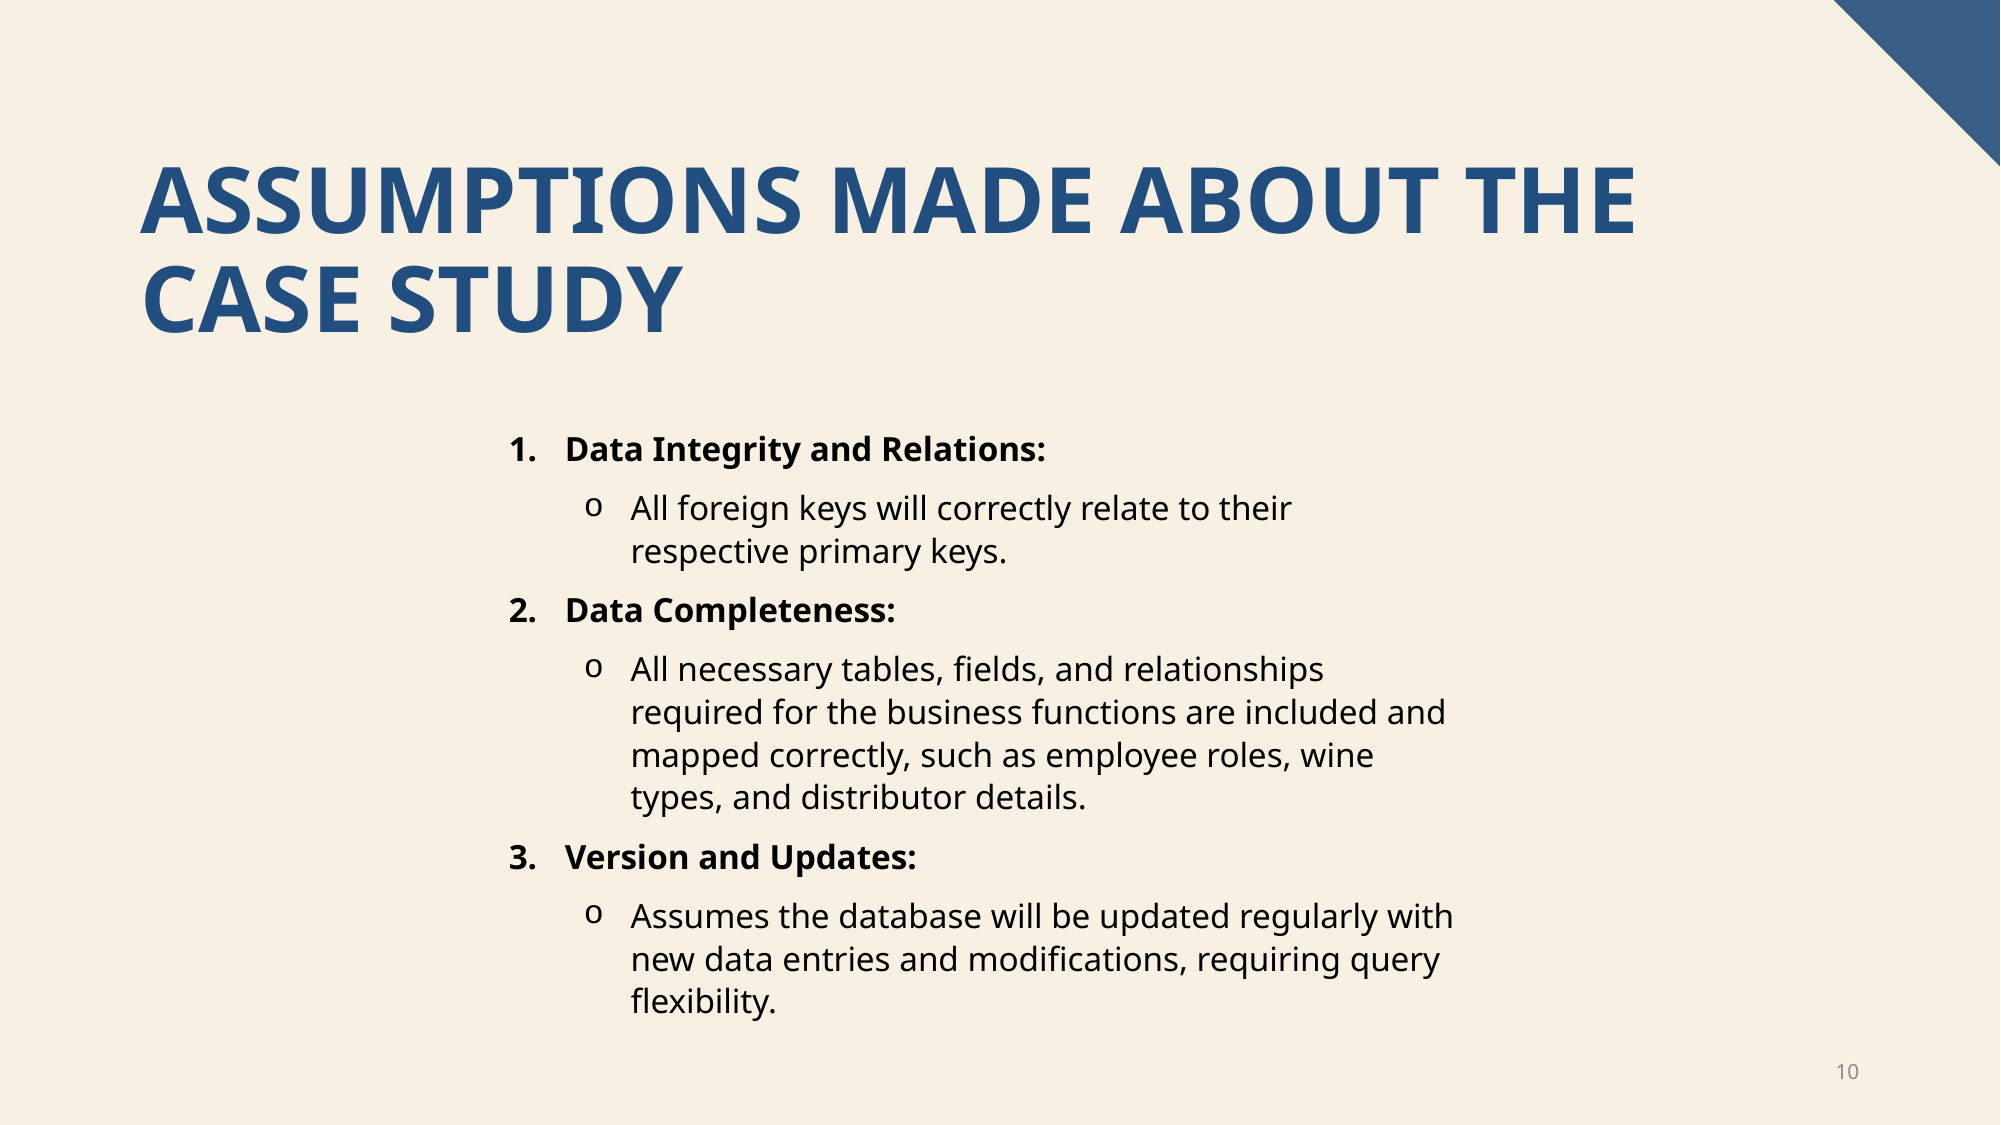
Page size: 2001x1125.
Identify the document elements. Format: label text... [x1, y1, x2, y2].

slide_number 10 [1799, 1042, 1875, 1103]
title Assumptions Made about the case study​ [125, 146, 1875, 365]
list Data Integrity and Relations: All foreign keys will correctly relate to their respective primary keys. Data Completeness: All necessary tables, fields, and relationships required for the business functions are included and mapped correctly, such as employee roles, wine types, and distributor details. Version and Updates: Assumes the database will be updated regularly with new data entries and modifications, requiring query flexibility. [493, 417, 1473, 1125]
